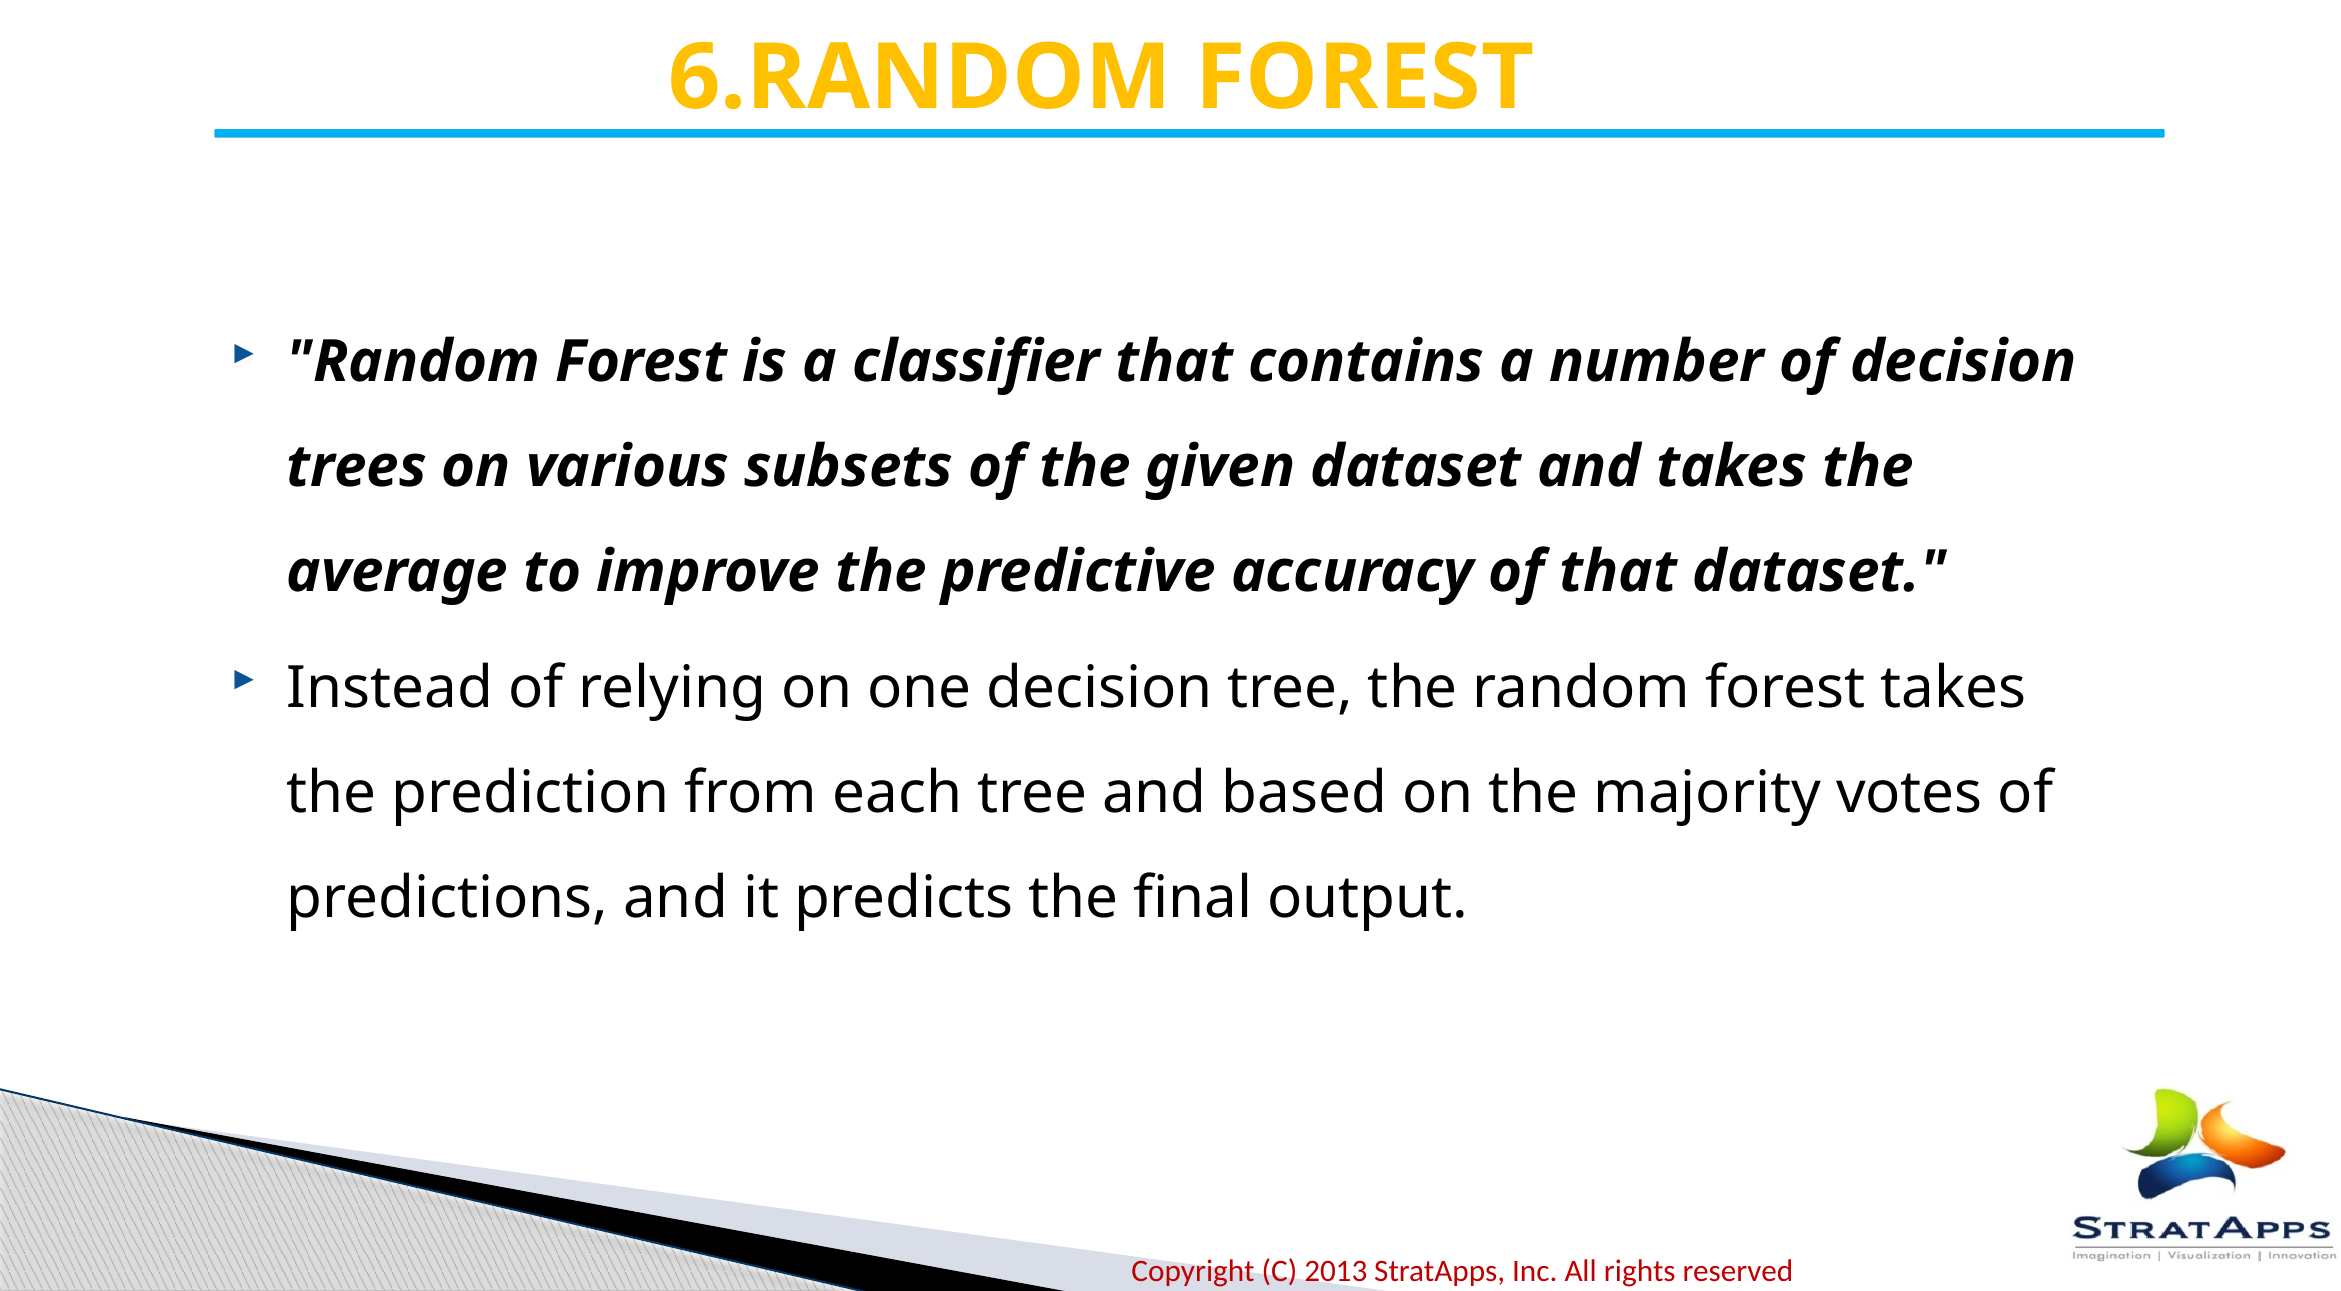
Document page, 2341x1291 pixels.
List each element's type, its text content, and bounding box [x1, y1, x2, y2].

title 6.RANDOM FOREST [401, 18, 1802, 125]
picture [2067, 1060, 2341, 1291]
list "Random Forest is a classifier that contains a number of decision trees on various subsets of the given dataset and takes the average to improve the predictive accuracy of that dataset." Instead of relying on one decision tree, the random forest takes the prediction from each tree and based on the majority votes of predictions, and it predicts the final output. [186, 278, 2107, 1033]
